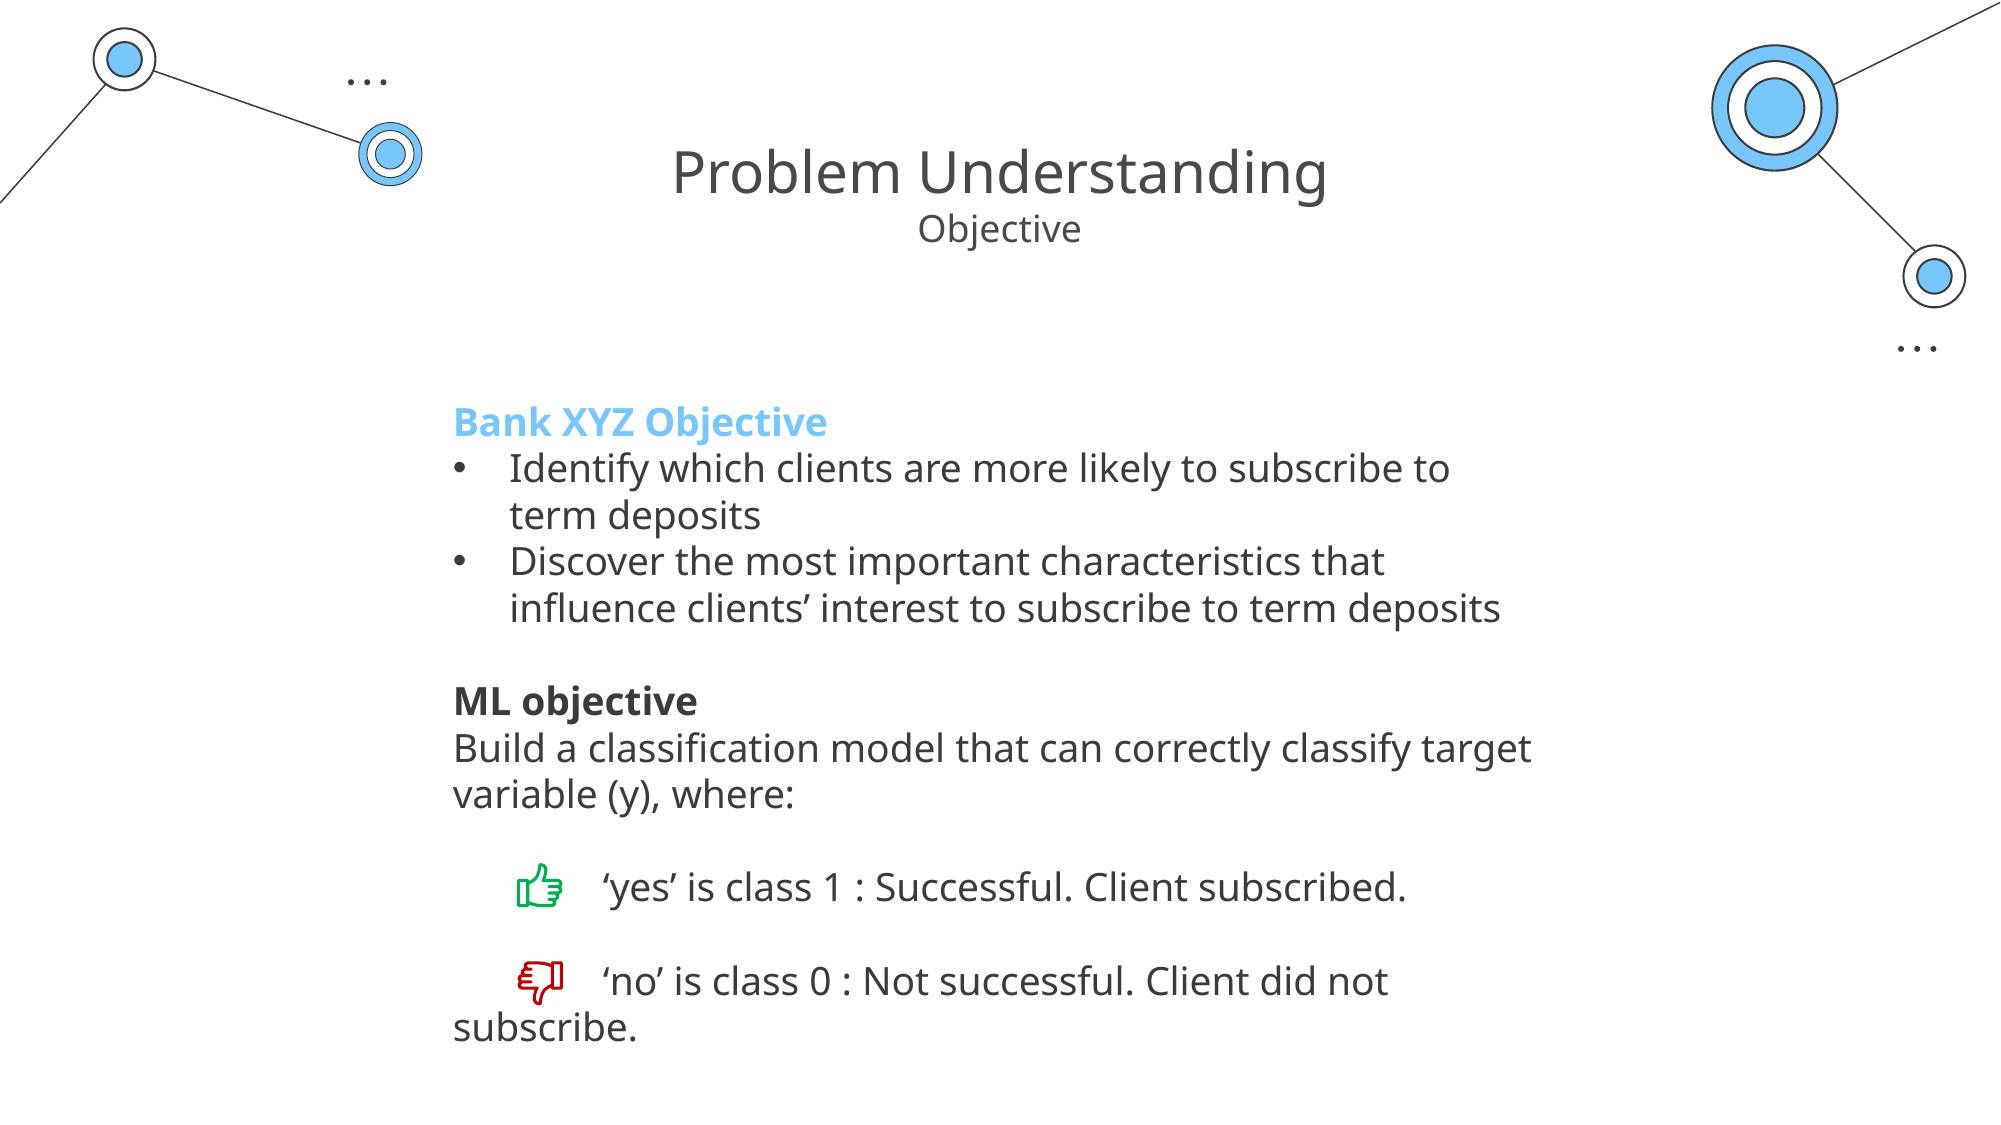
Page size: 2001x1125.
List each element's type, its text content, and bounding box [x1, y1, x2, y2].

text_box [517, 863, 563, 908]
subtitle Bank XYZ Objective Identify which clients are more likely to subscribe to term deposits Discover the most important characteristics that influence clients’ interest to subscribe to term deposits ML objective Build a classification model that can correctly classify target variable (y), where: ‘yes’ is class 1 : Successful. Client subscribed. ‘no’ is class 0 : Not successful. Client did not subscribe. [438, 382, 1562, 886]
title Problem Understanding Objective [343, 119, 1657, 250]
text_box [517, 961, 563, 1006]
